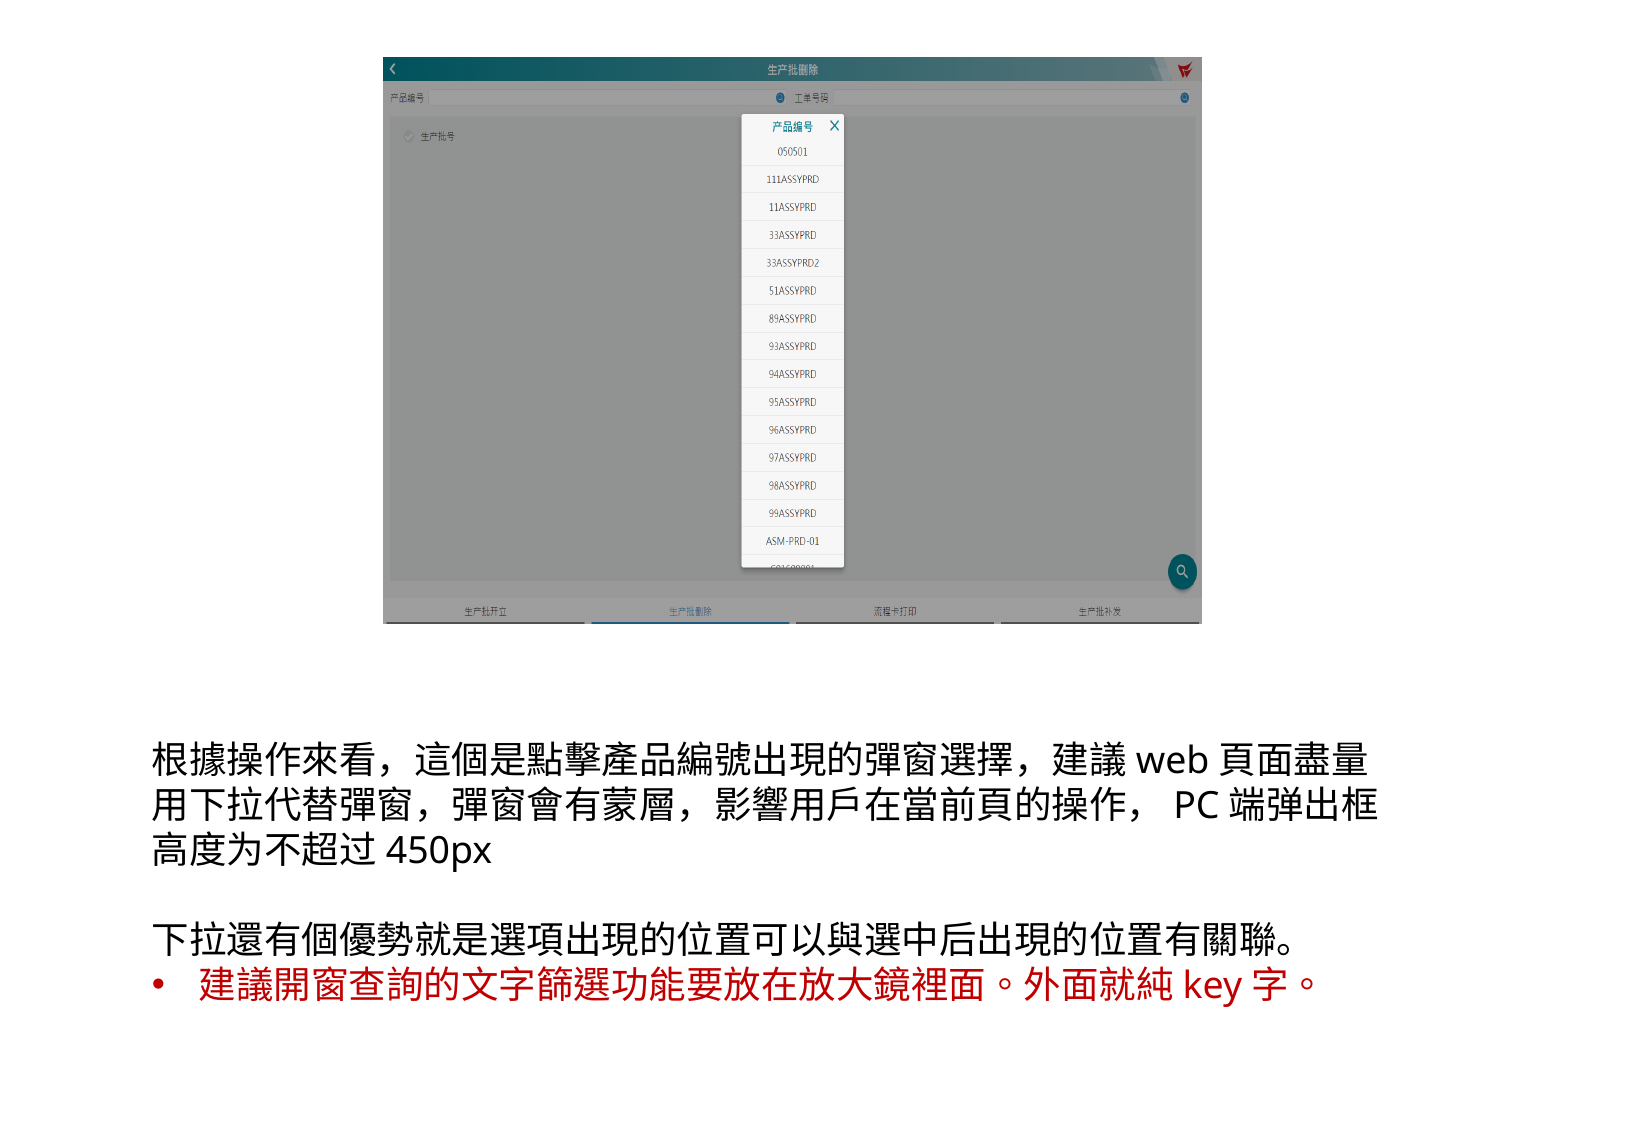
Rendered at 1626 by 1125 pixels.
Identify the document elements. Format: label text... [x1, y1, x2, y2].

picture [383, 57, 1202, 624]
text_box 根據操作來看，這個是點擊產品編號出現的彈窗選擇，建議web頁面盡量用下拉代替彈窗，彈窗會有蒙層，影響用戶在當前頁的操作，PC端弹出框高度为不超过450px 下拉還有個優勢就是選項出現的位置可以與選中后出現的位置有關聯。 建議開窗查詢的文字篩選功能要放在放大鏡裡面。外面就純key字。 [137, 728, 1420, 1014]
